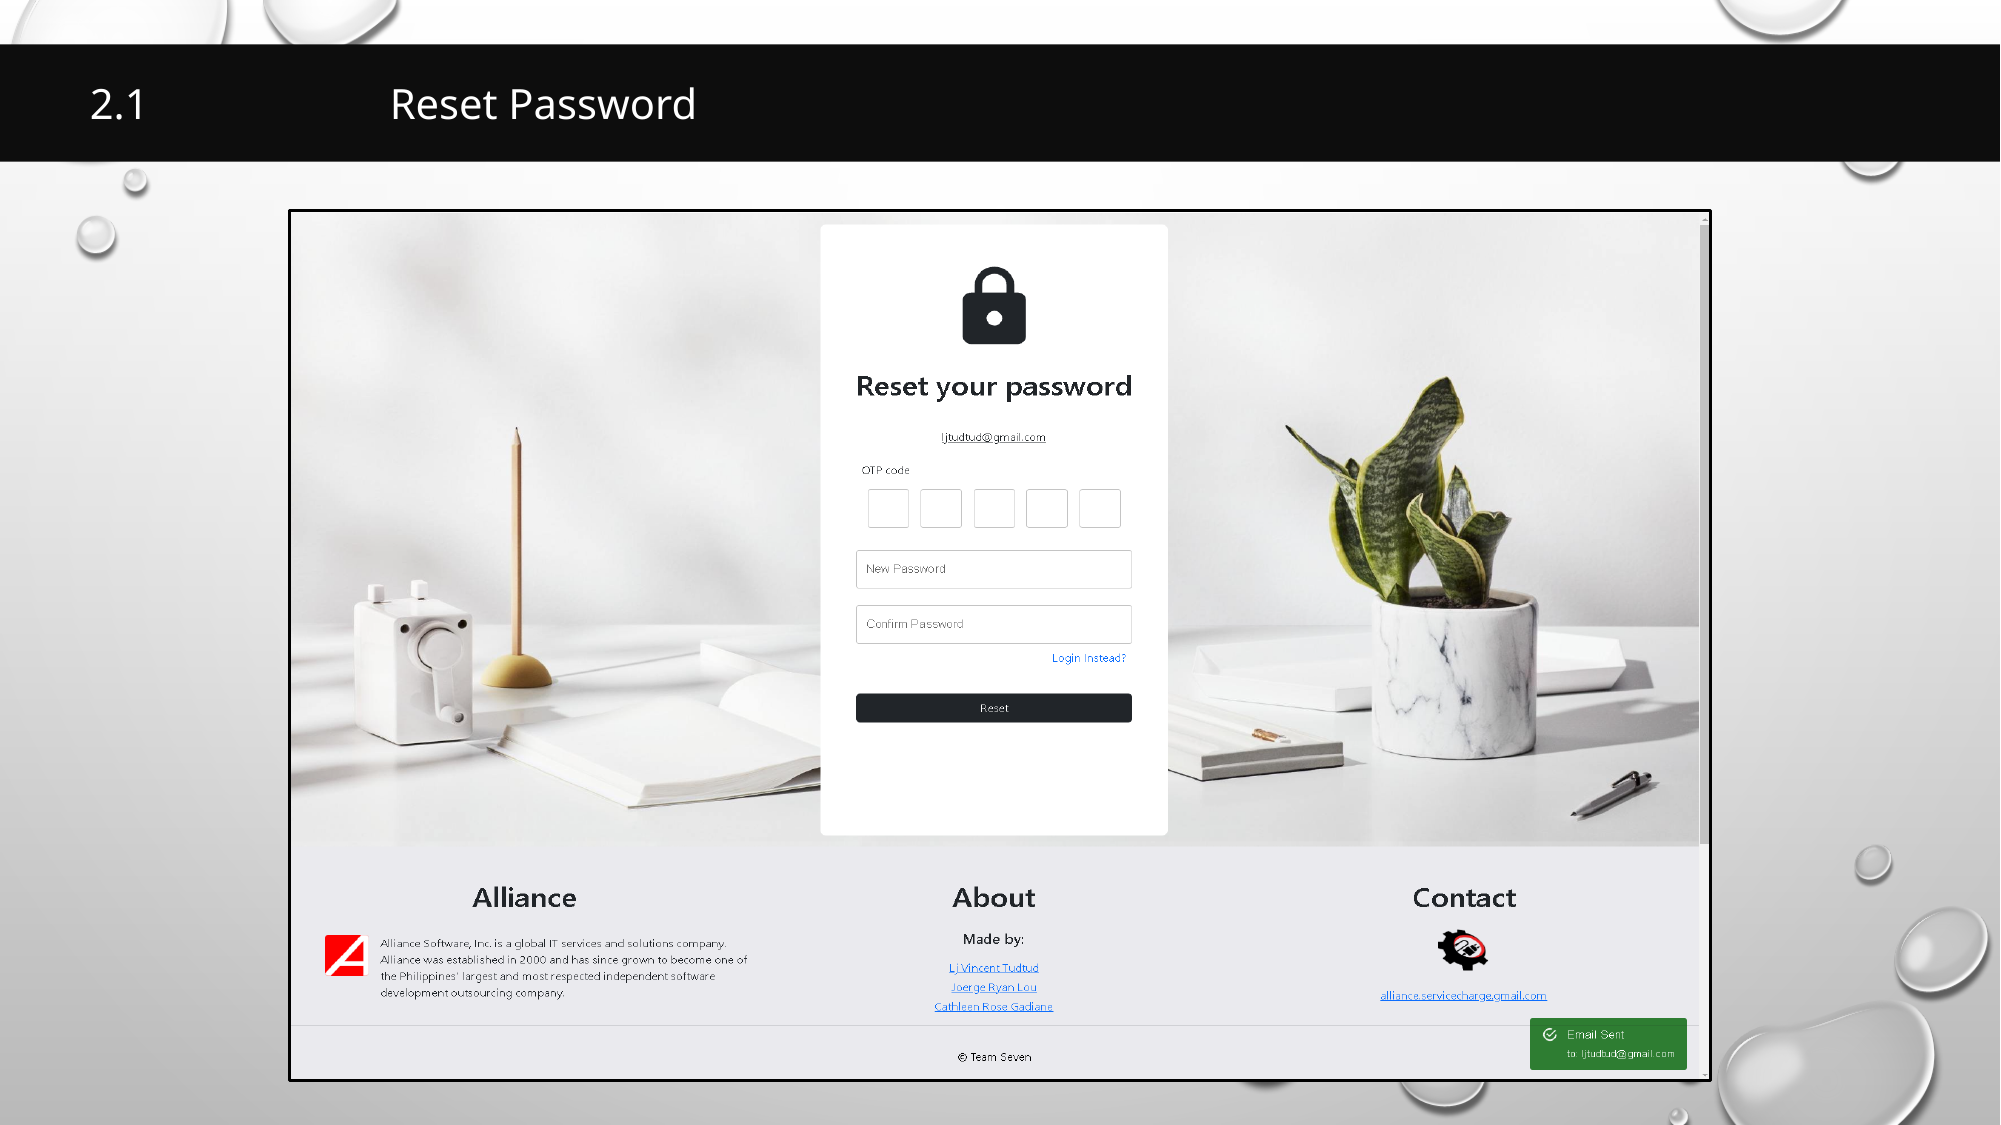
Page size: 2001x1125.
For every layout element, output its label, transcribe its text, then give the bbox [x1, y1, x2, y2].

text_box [288, 210, 1711, 1081]
picture [0, 163, 2000, 1125]
text_box 2.1 Reset Password [0, 43, 2000, 163]
picture [0, 0, 2000, 43]
